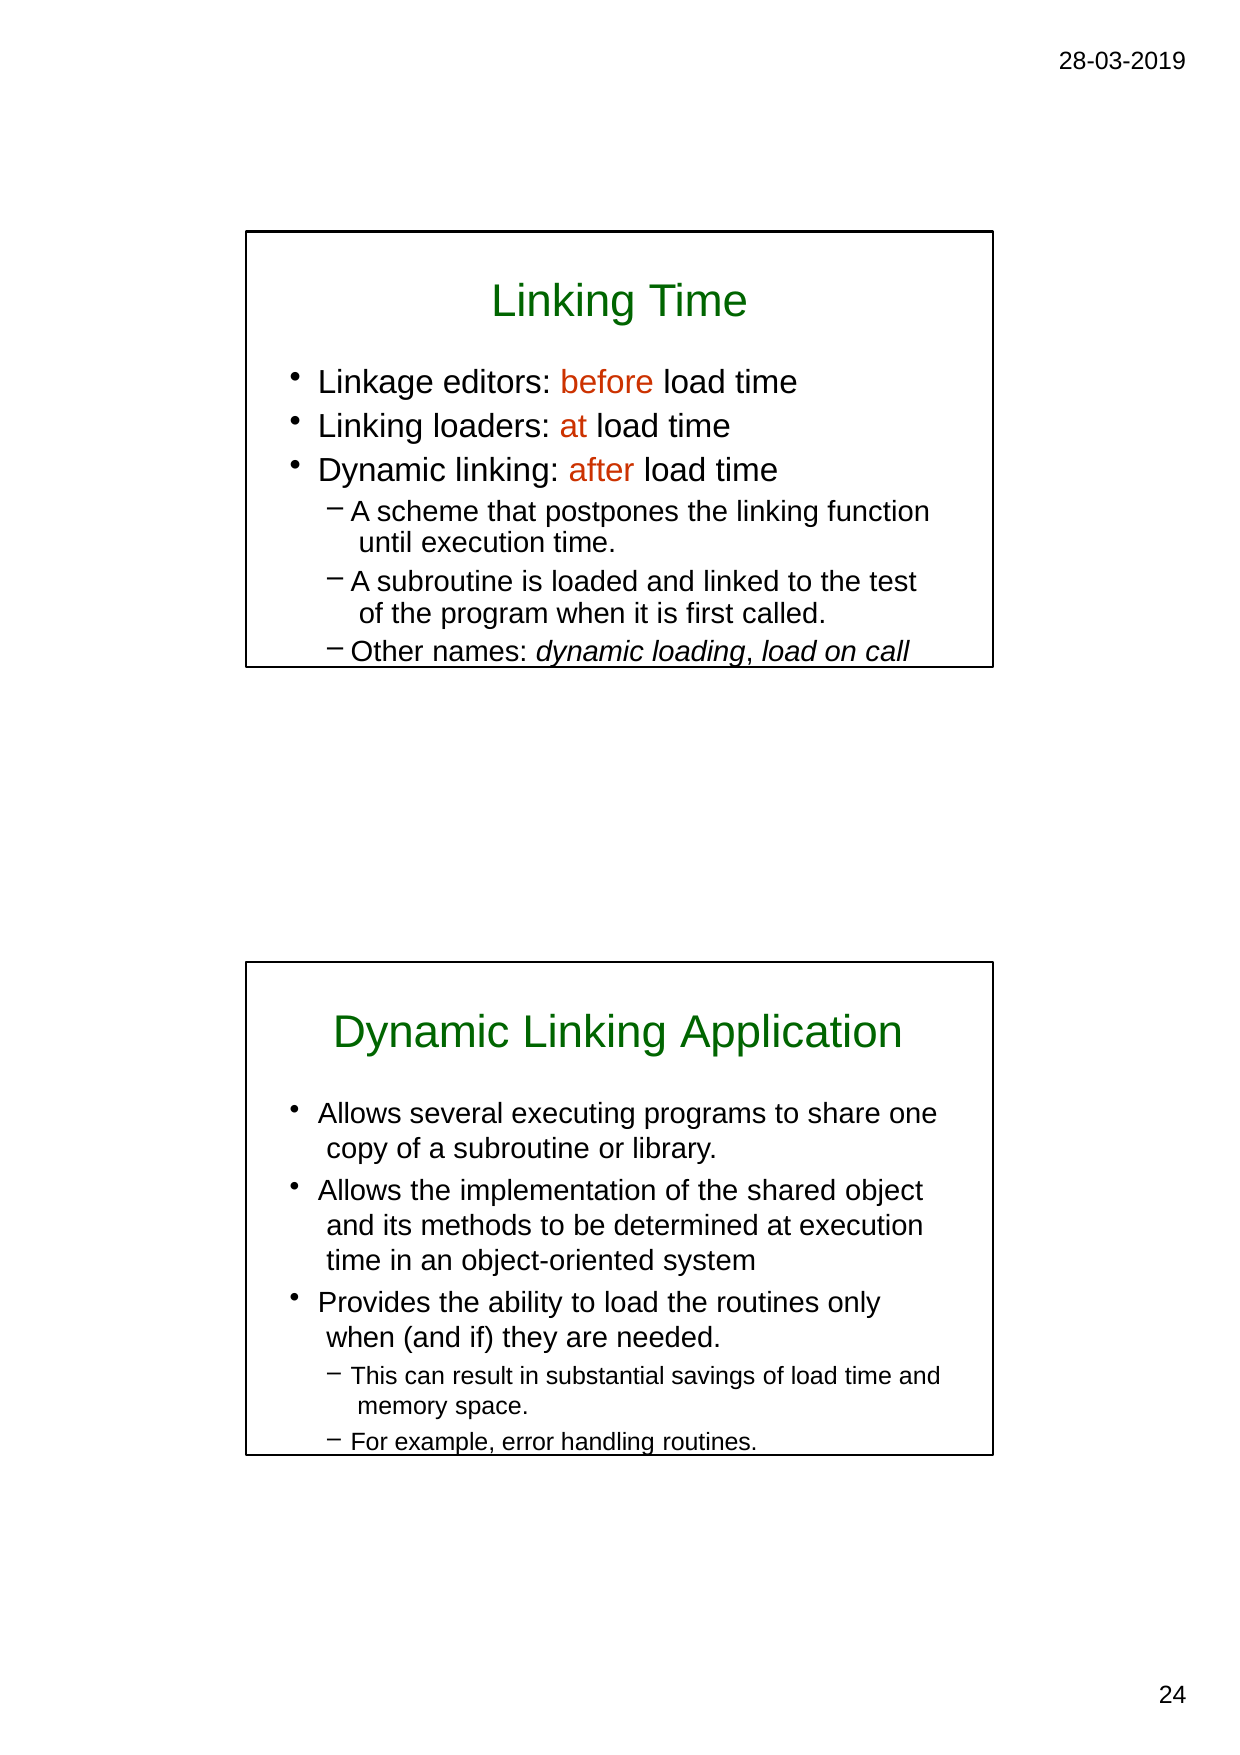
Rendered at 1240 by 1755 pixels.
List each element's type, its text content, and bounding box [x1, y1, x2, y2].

text_box 28-03-2019 [1056, 42, 1189, 75]
text_box Dynamic Linking Application Allows several executing programs to share one copy of a subroutine or library. Allows the implementation of the shared object and its methods to be determined at execution time in an object-oriented system Provides the ability to load the routines only when (and if) they are needed. This can result in substantial savings of load time and memory space. For example, error handling routines. [245, 961, 994, 1456]
text_box Linking Time Linkage editors: before load time Linking loaders: at load time Dynamic linking: after load time A scheme that postpones the linking function until execution time. A subroutine is loaded and linked to the test of the program when it is first called. Other names: dynamic loading, load on call [245, 231, 994, 667]
slide_number 20 [1154, 1678, 1191, 1755]
